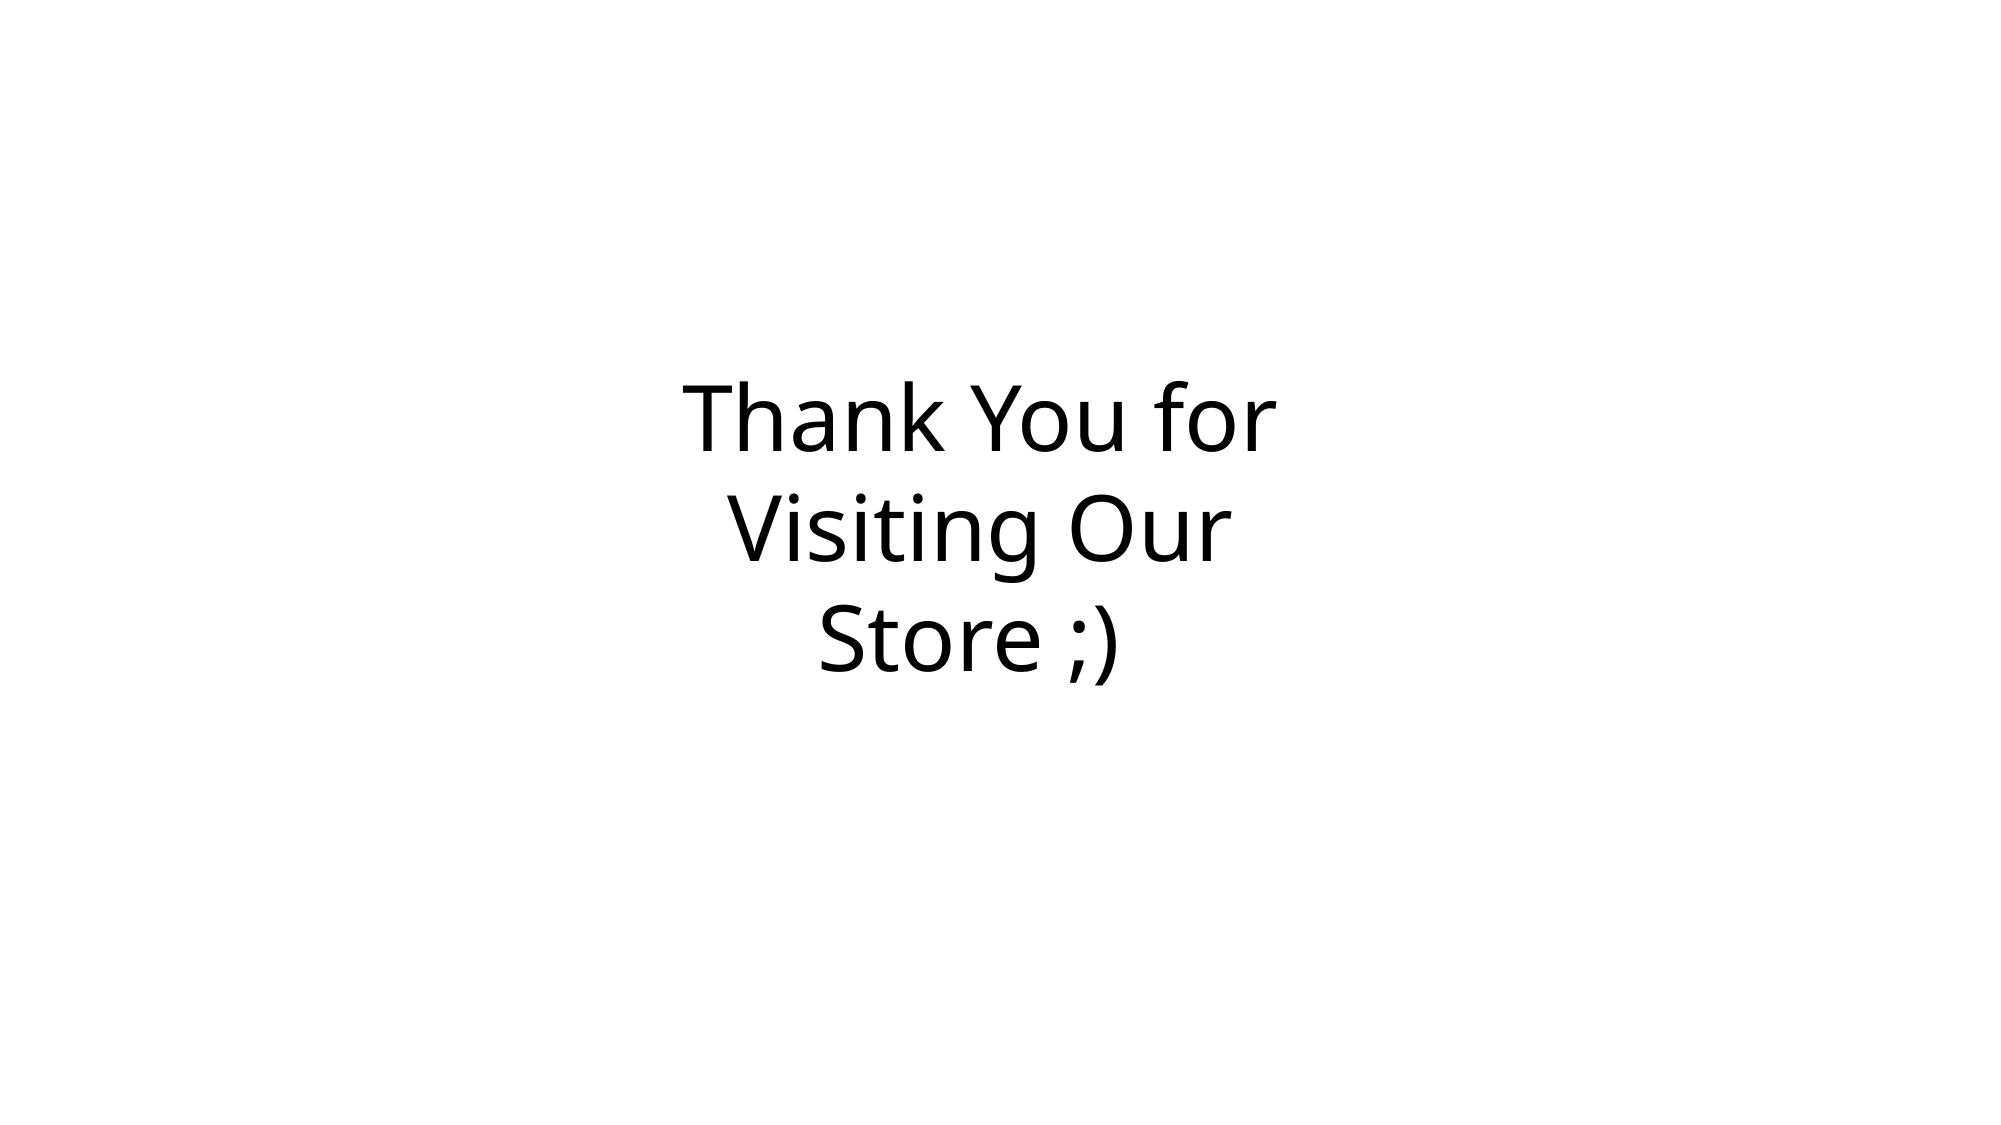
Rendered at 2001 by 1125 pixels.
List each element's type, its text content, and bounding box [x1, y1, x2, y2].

text_box Thank You for Visiting Our Store ;) [255, 145, 1706, 905]
